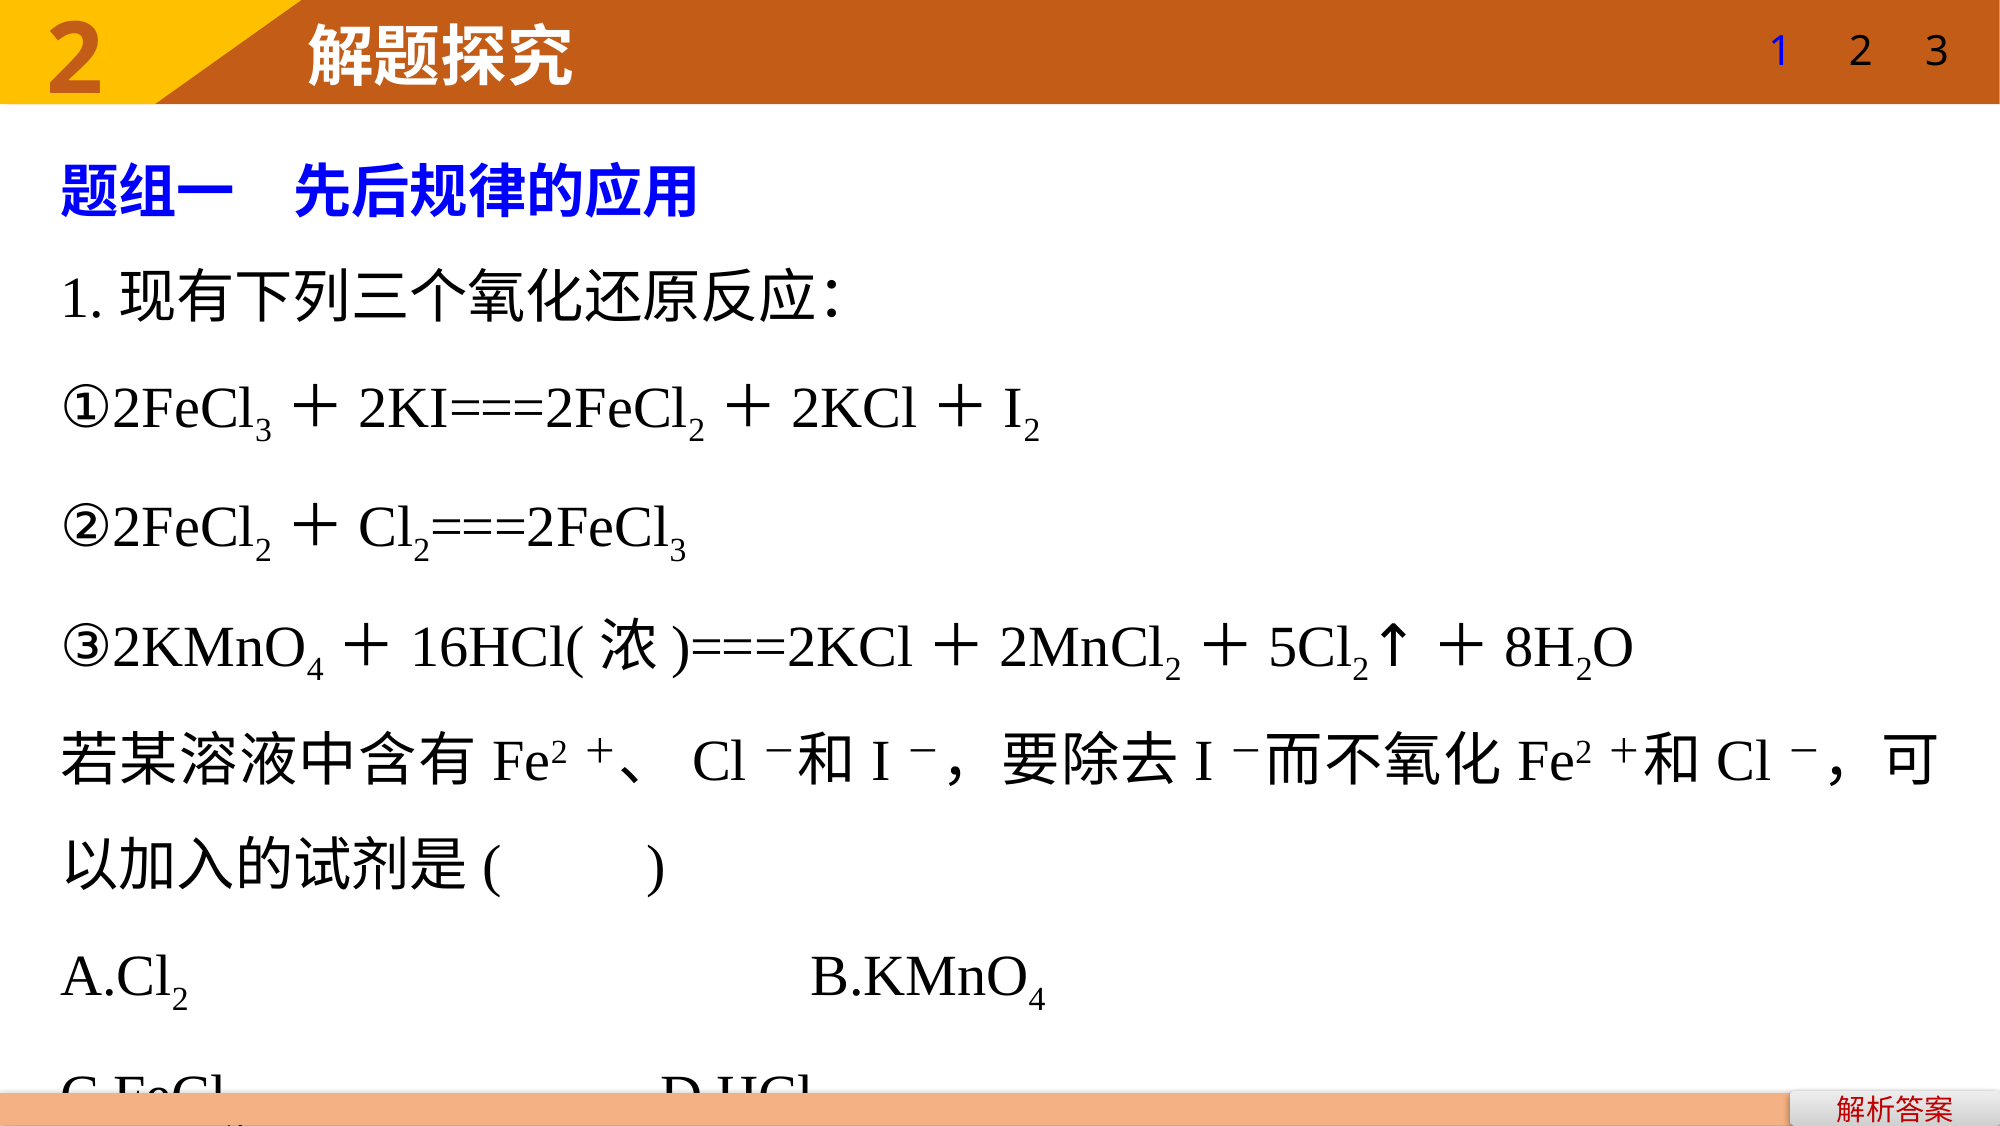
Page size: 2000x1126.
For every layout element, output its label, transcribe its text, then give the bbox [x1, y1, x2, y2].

text_box 3 [1908, 1, 1966, 97]
text_box [0, 1092, 1787, 1126]
text_box 解析答案 [1788, 1089, 2000, 1126]
text_box 题组一 先后规律的应用 1.现有下列三个氧化还原反应： ①2FeCl3＋2KI===2FeCl2＋2KCl＋I2 ②2FeCl2＋Cl2===2FeCl3 ③2KMnO4＋16HCl(浓)===2KCl＋2MnCl2＋5Cl2↑＋8H2O 若某溶液中含有Fe2＋、Cl－和I－，要除去I－而不氧化Fe2＋和Cl－，可以加入的试剂是( ) A.Cl2 B.KMnO4 C.FeCl3 D.HCl [45, 111, 1955, 1091]
text_box 1 [1747, 1, 1813, 97]
text_box 2 [1830, 1, 1892, 97]
